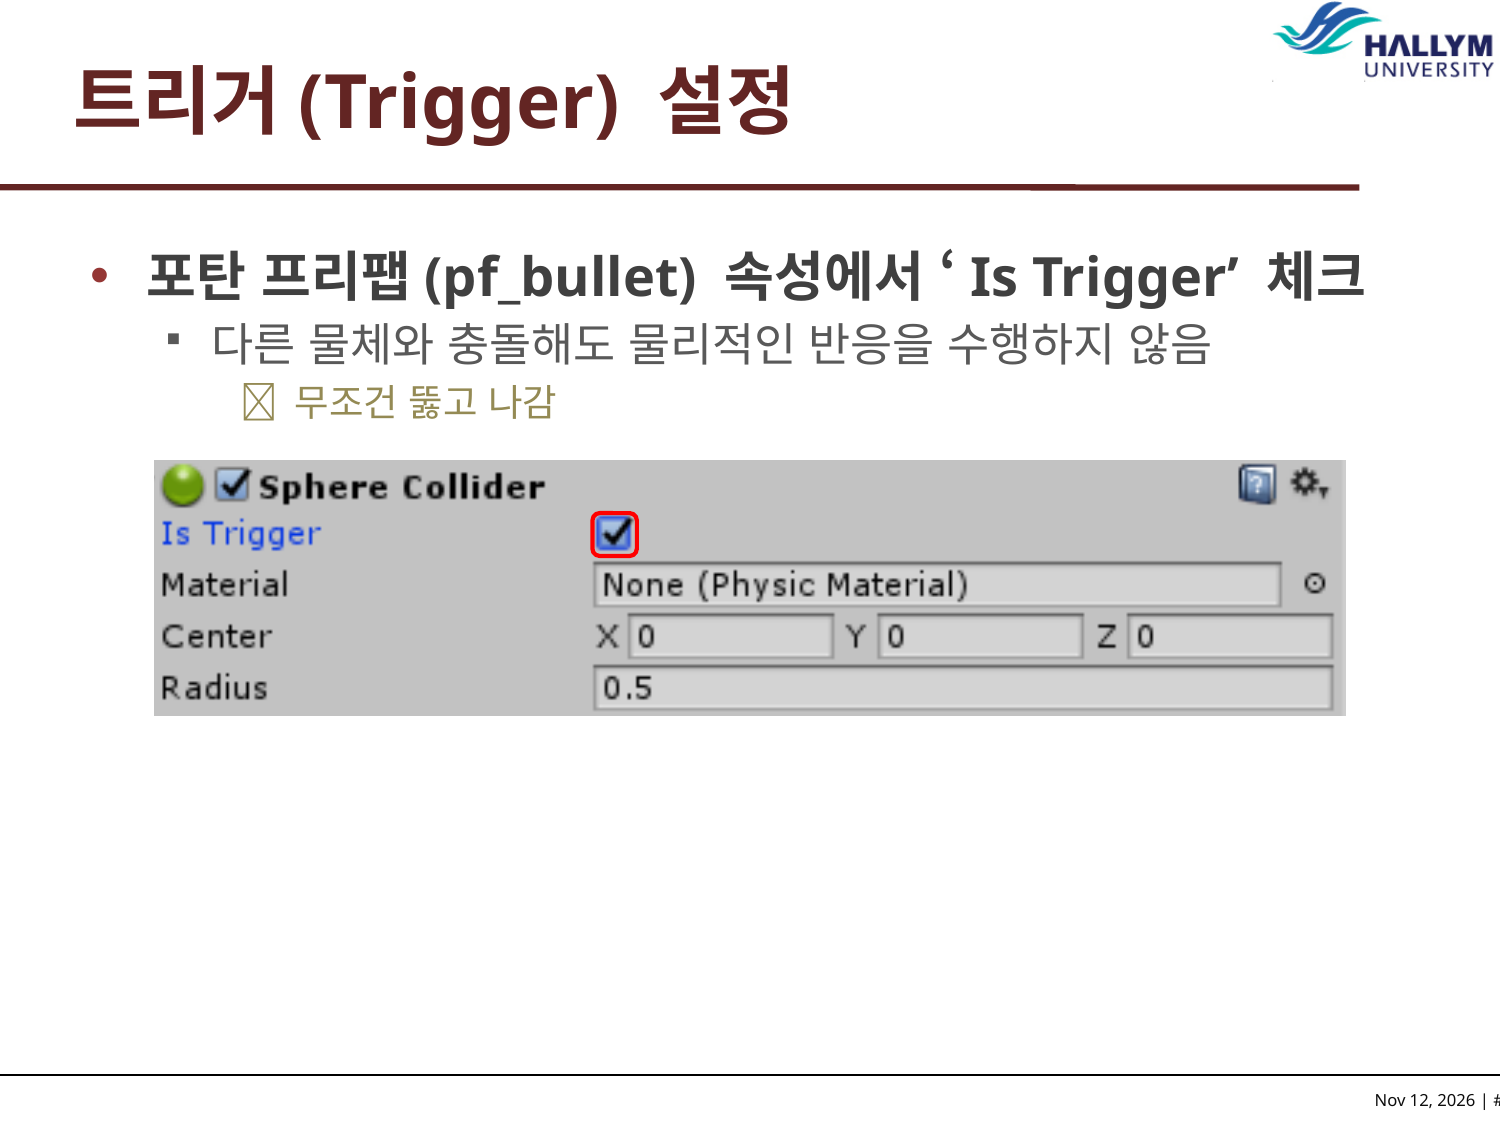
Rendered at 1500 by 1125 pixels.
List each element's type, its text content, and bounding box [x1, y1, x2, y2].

picture [1269, 0, 1500, 82]
picture [153, 459, 1347, 717]
title 트리거(Trigger) 설정 [44, 33, 1395, 164]
list 포탄 프리팹(pf_bullet) 속성에서 ‘Is Trigger’ 체크 다른 물체와 충돌해도 물리적인 반응을 수행하지 않음  무조건 뚫고 나감 [75, 234, 1425, 1032]
